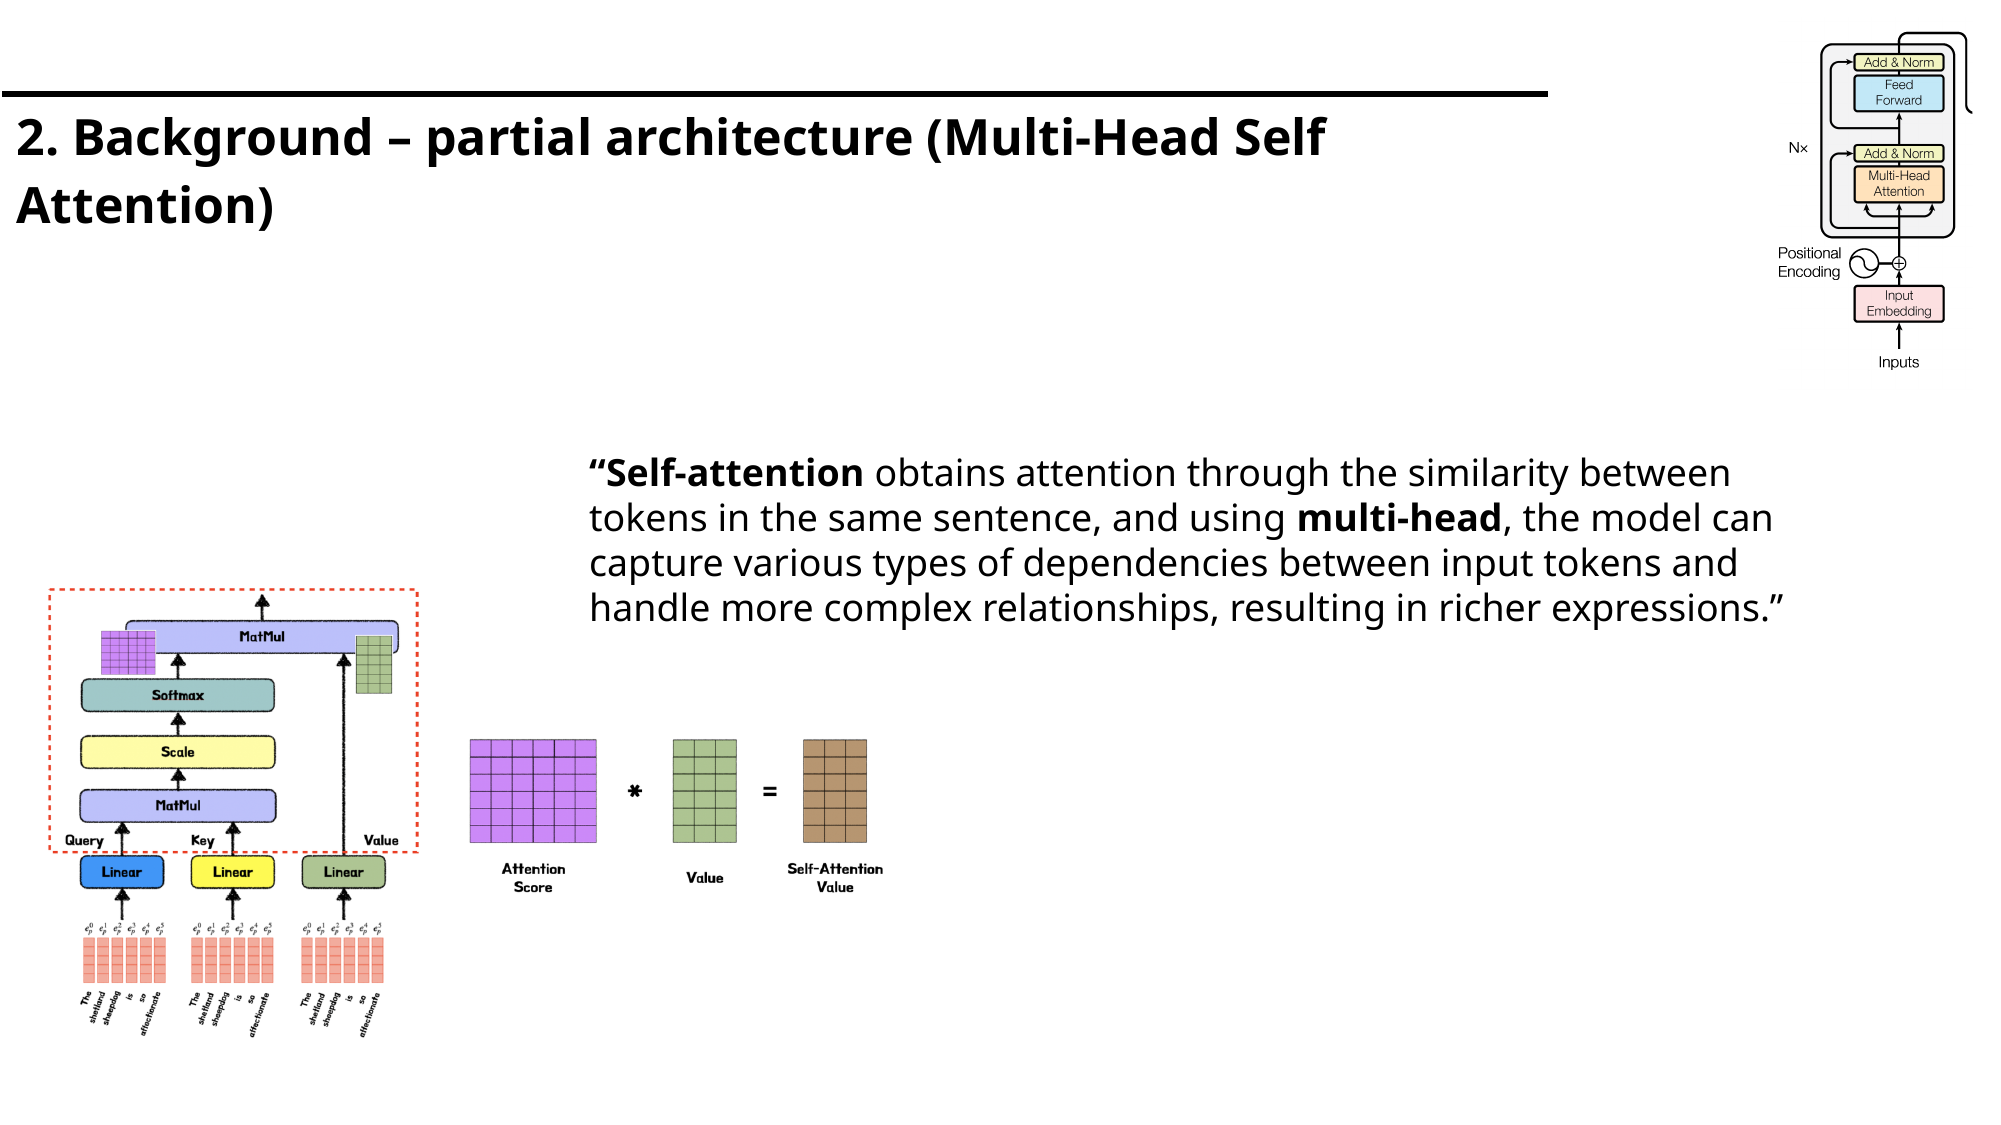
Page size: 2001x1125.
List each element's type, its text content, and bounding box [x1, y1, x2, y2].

picture [42, 583, 890, 1045]
text_box “Self-attention obtains attention through the similarity between tokens in the same sentence, and using multi-head, the model can capture various types of dependencies between input tokens and handle more complex relationships, resulting in richer expressions.” [574, 441, 1860, 681]
table_header 2. Background – partial architecture (Multi-Head Self Attention) [2, 97, 1548, 243]
picture [1774, 17, 1973, 390]
